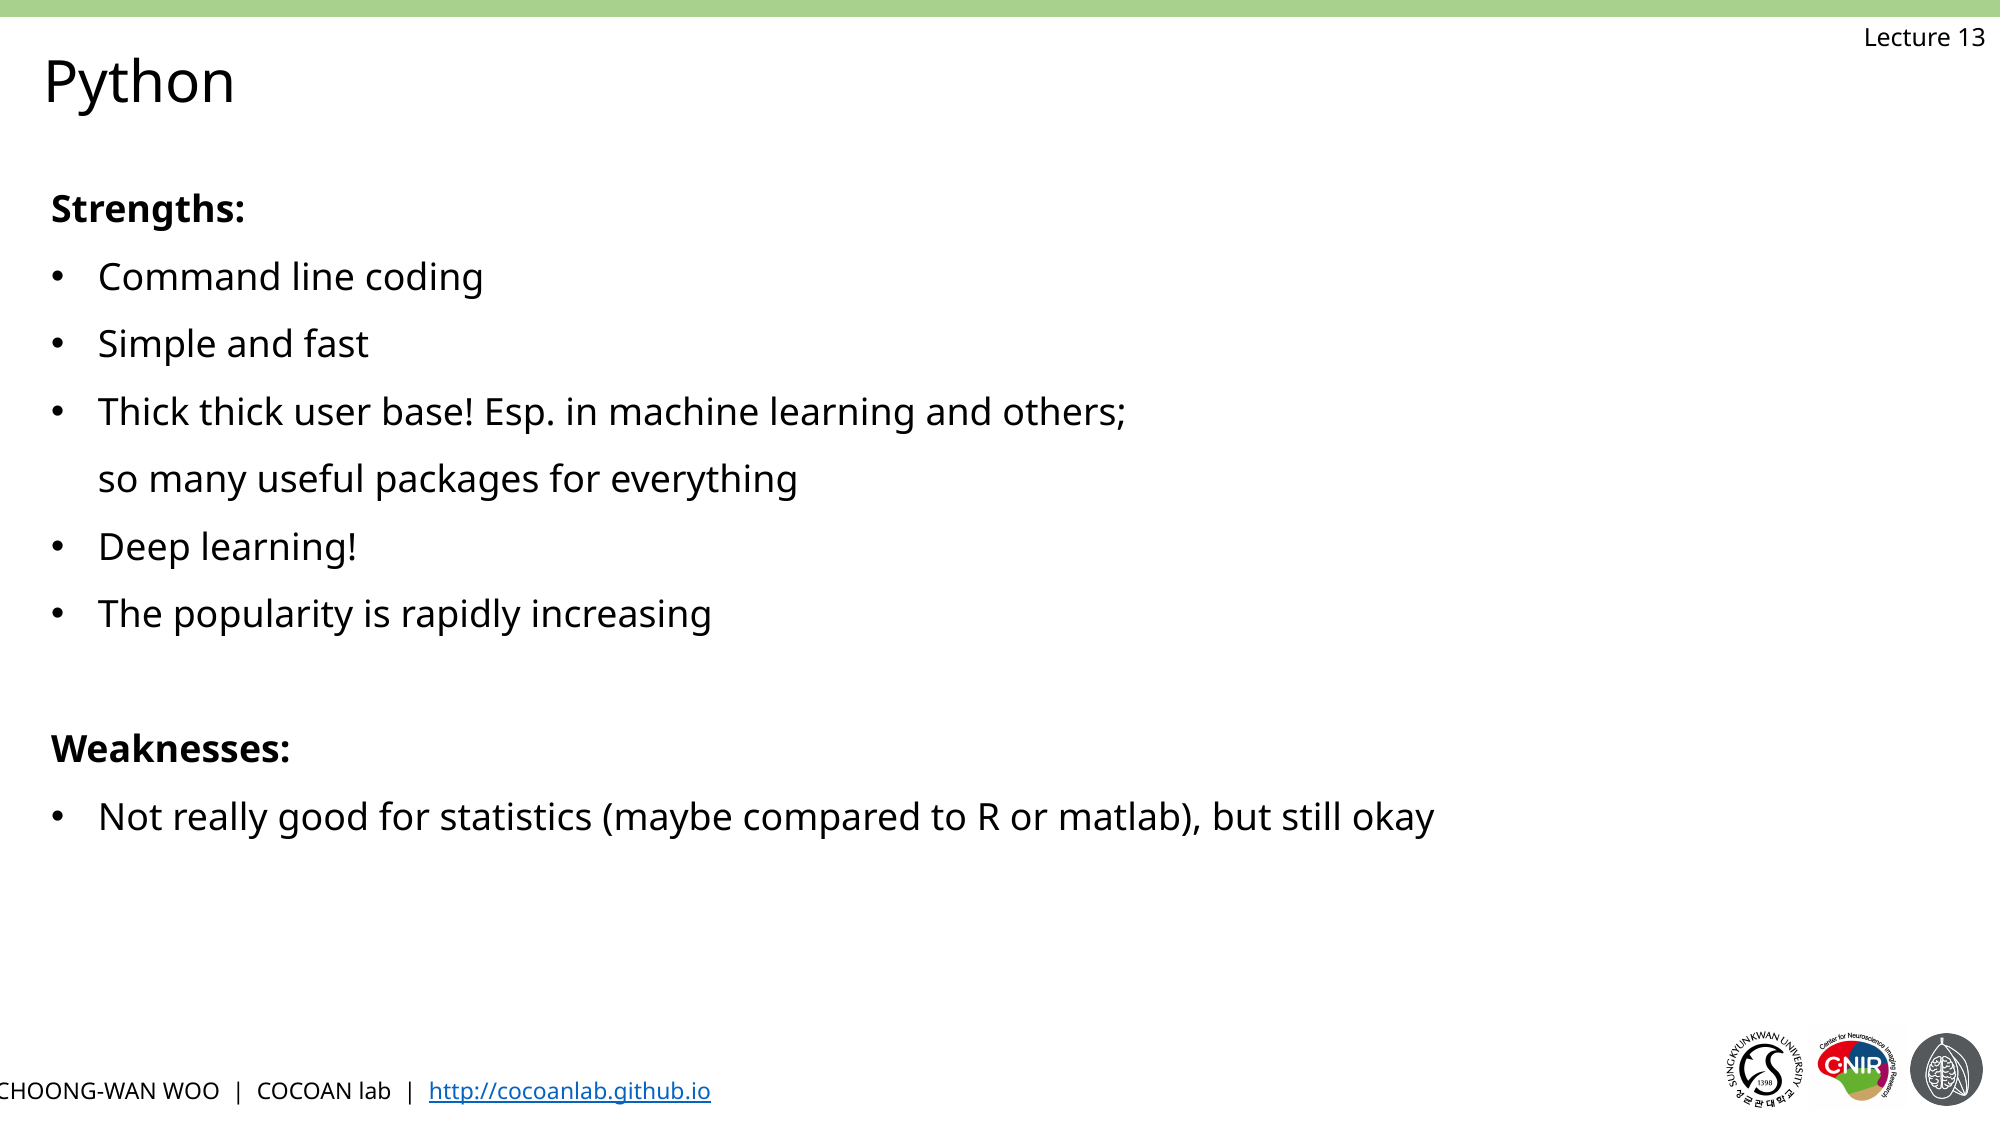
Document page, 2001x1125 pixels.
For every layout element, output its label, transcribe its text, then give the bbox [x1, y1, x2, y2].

text_box Strengths: Command line coding Simple and fast Thick thick user base! Esp. in machine learning and others; so many useful packages for everything Deep learning! The popularity is rapidly increasing Weaknesses: Not really good for statistics (maybe compared to R or matlab), but still okay [36, 155, 1451, 846]
text_box Python [28, 36, 252, 122]
text_box Lecture 13 [1623, 13, 2000, 59]
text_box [1709, 1014, 1983, 1125]
text_box [0, 0, 2000, 18]
text_box CHOONG-WAN WOO | COCOAN lab | http://cocoanlab.github.io [0, 1069, 727, 1116]
